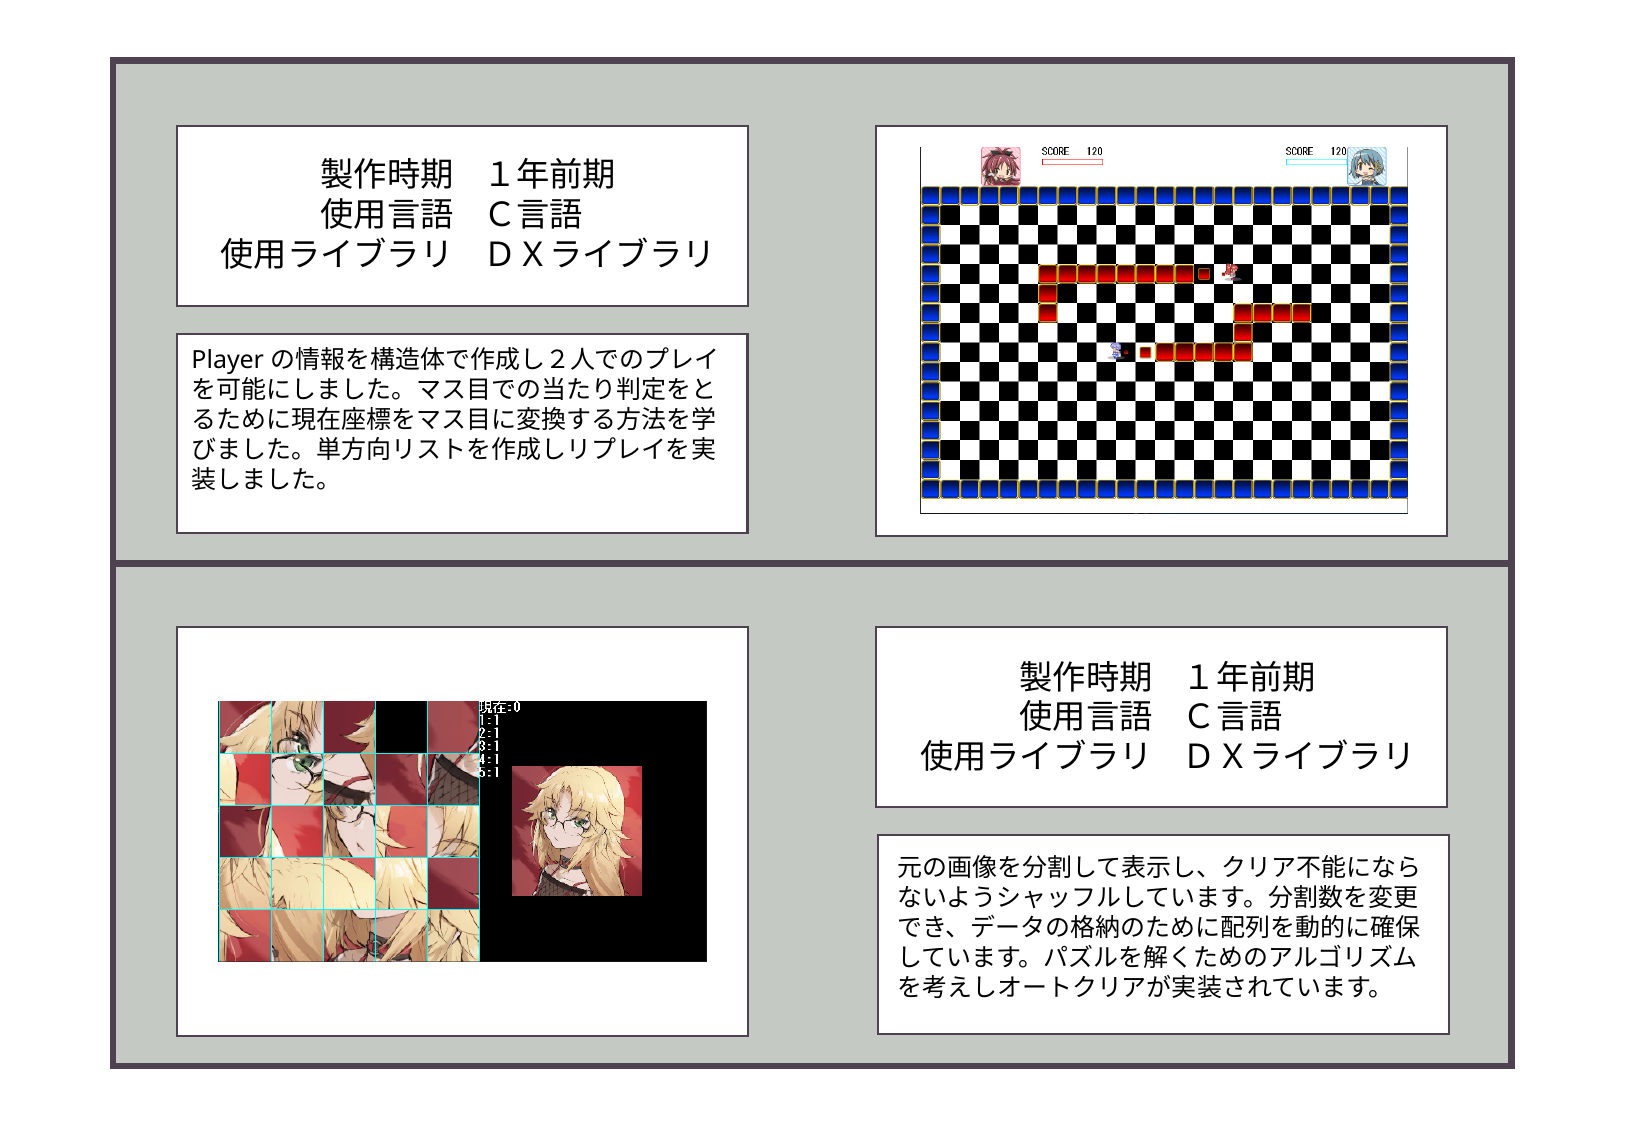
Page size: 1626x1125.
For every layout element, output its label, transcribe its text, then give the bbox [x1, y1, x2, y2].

text_box [176, 333, 749, 534]
text_box 製作期間 [875, 626, 1448, 808]
text_box 製作期間 [176, 125, 749, 307]
text_box [112, 59, 1513, 1067]
text_box １年前期 Ｃ言語 ＤＸライブラリ [1167, 648, 1448, 783]
picture [920, 147, 1408, 514]
text_box 製作時期 使用言語 使用ライブラリ [177, 145, 468, 281]
text_box [877, 834, 1450, 1035]
text_box [176, 626, 749, 1037]
text_box Playerの情報を構造体で作成し２人でのプレイを可能にしました。マス目での当たり判定をとるために現在座標をマス目に変換する方法を学びました。単方向リストを作成しリプレイを実装しました。 [176, 336, 748, 501]
text_box [875, 125, 1448, 537]
text_box 製作時期 使用言語 使用ライブラリ [876, 648, 1167, 783]
text_box 元の画像を分割して表示し、クリア不能にならないようシャッフルしています。分割数を変更でき、データの格納のために配列を動的に確保しています。パズルを解くためのアルゴリズムを考えしオートクリアが実装されています。 [882, 844, 1453, 1009]
text_box １年前期 Ｃ言語 ＤＸライブラリ [468, 145, 748, 281]
picture [217, 701, 707, 962]
